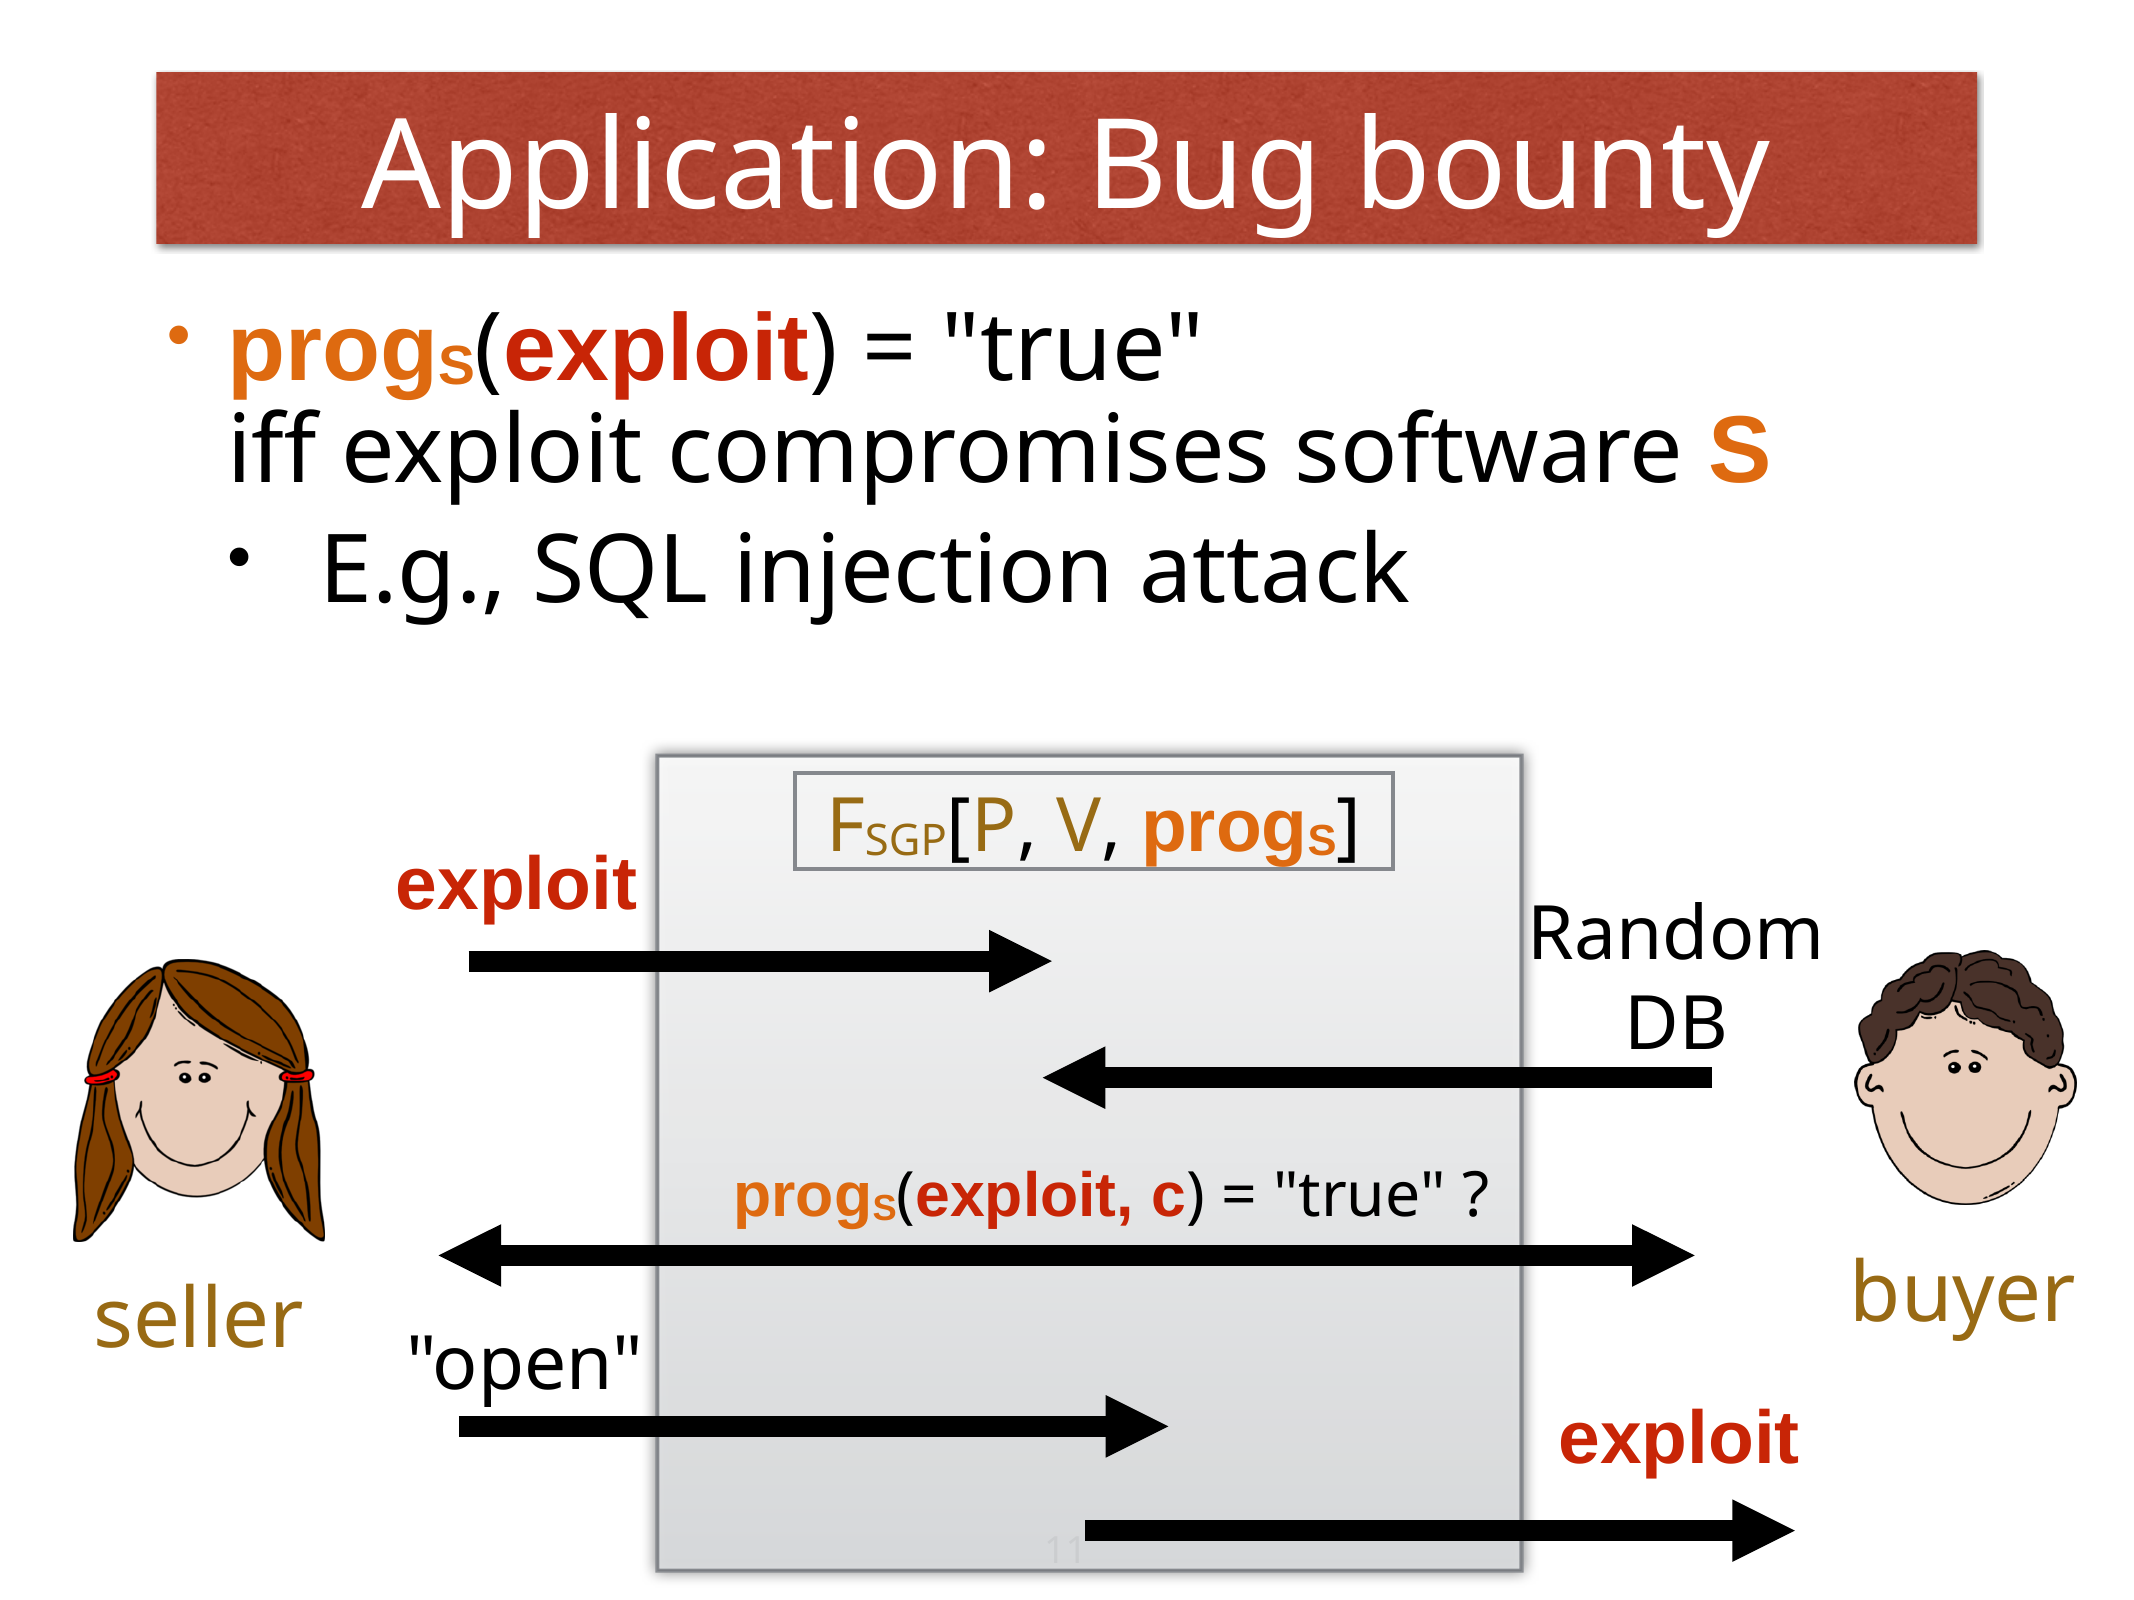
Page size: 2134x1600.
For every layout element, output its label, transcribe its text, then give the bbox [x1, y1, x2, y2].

text_box buyer [1841, 1229, 2085, 1347]
text_box Application: Bug bounty [156, 72, 1978, 244]
picture [73, 959, 325, 1242]
text_box seller [84, 1255, 313, 1372]
slide_number 11 [1034, 1577, 1097, 1581]
picture [1854, 950, 2077, 1205]
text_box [386, 753, 1829, 1571]
list progS(exploit) = "true" iff exploit compromises software S E.g., SQL injection attack [157, 289, 1980, 645]
